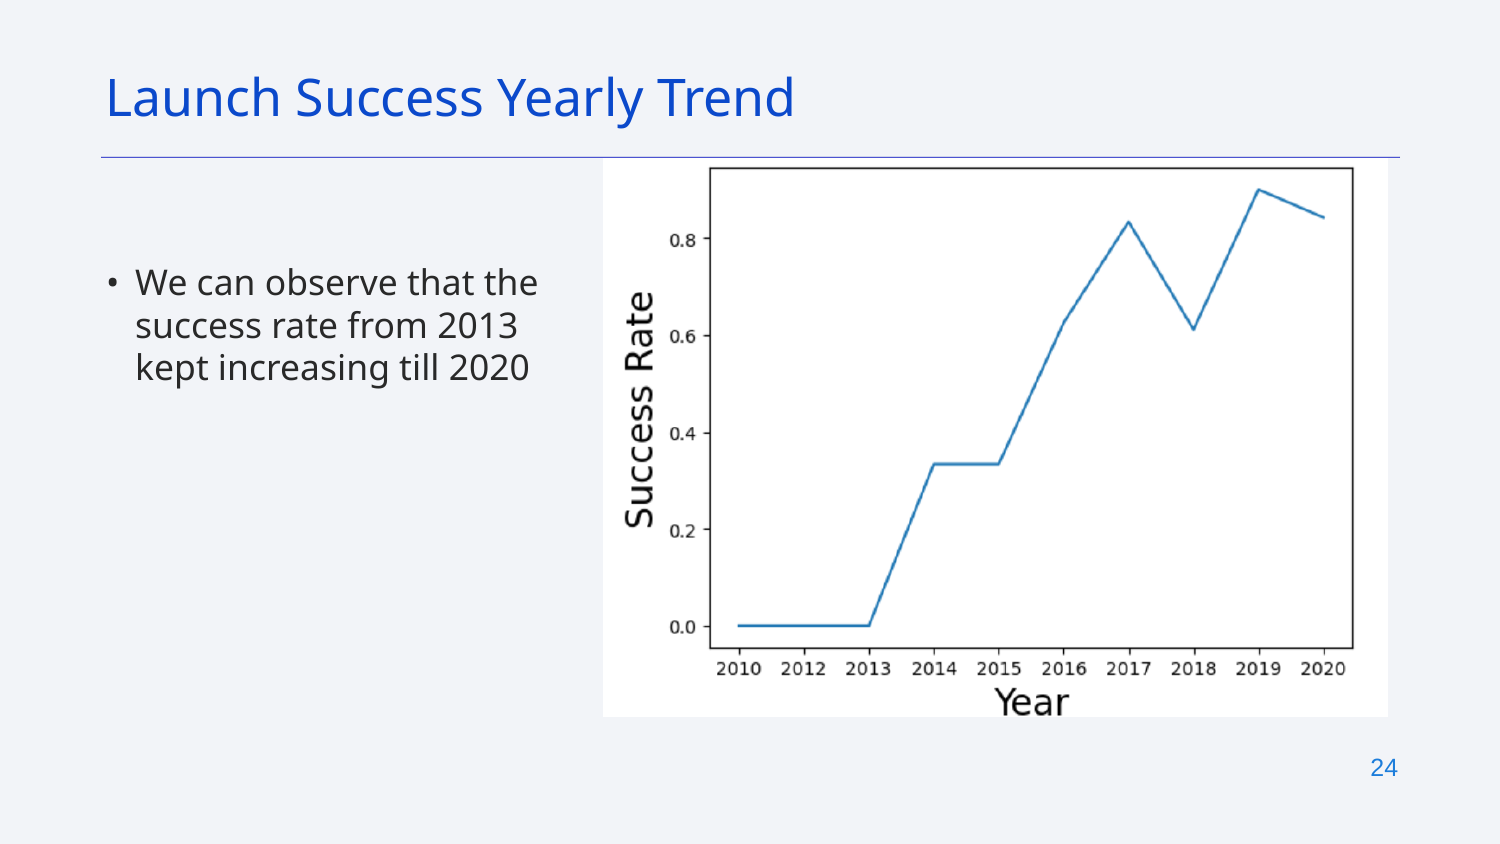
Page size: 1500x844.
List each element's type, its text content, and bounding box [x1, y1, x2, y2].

list We can observe that the success rate from 2013 kept increasing till 2020 [94, 254, 579, 724]
text_box Launch Success Yearly Trend [94, 66, 1389, 134]
picture [0, 0, 1500, 844]
slide_number ‹#› [1072, 741, 1410, 791]
